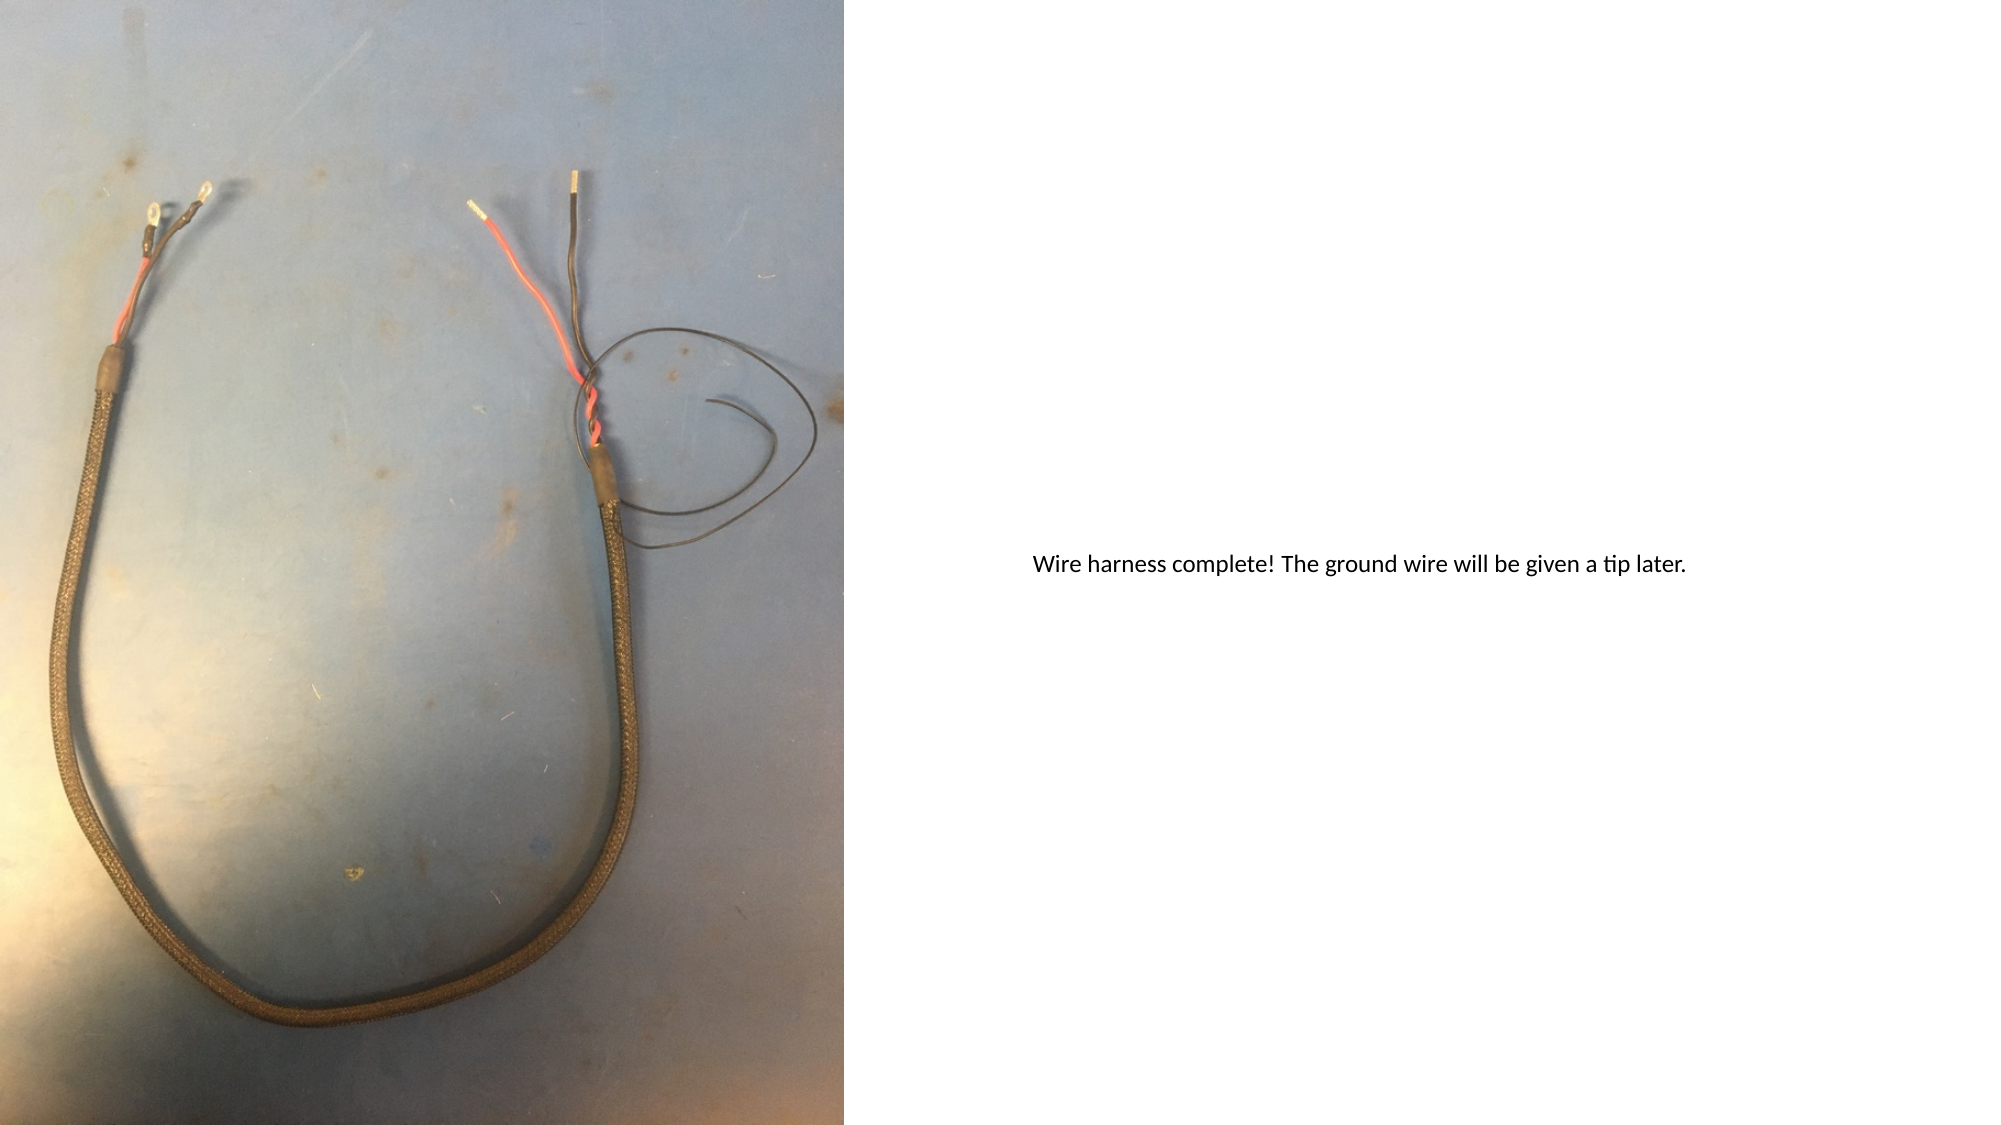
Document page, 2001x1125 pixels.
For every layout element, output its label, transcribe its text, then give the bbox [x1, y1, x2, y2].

text_box Wire harness complete! The ground wire will be given a tip later. [999, 539, 1722, 585]
picture [0, 0, 844, 1125]
